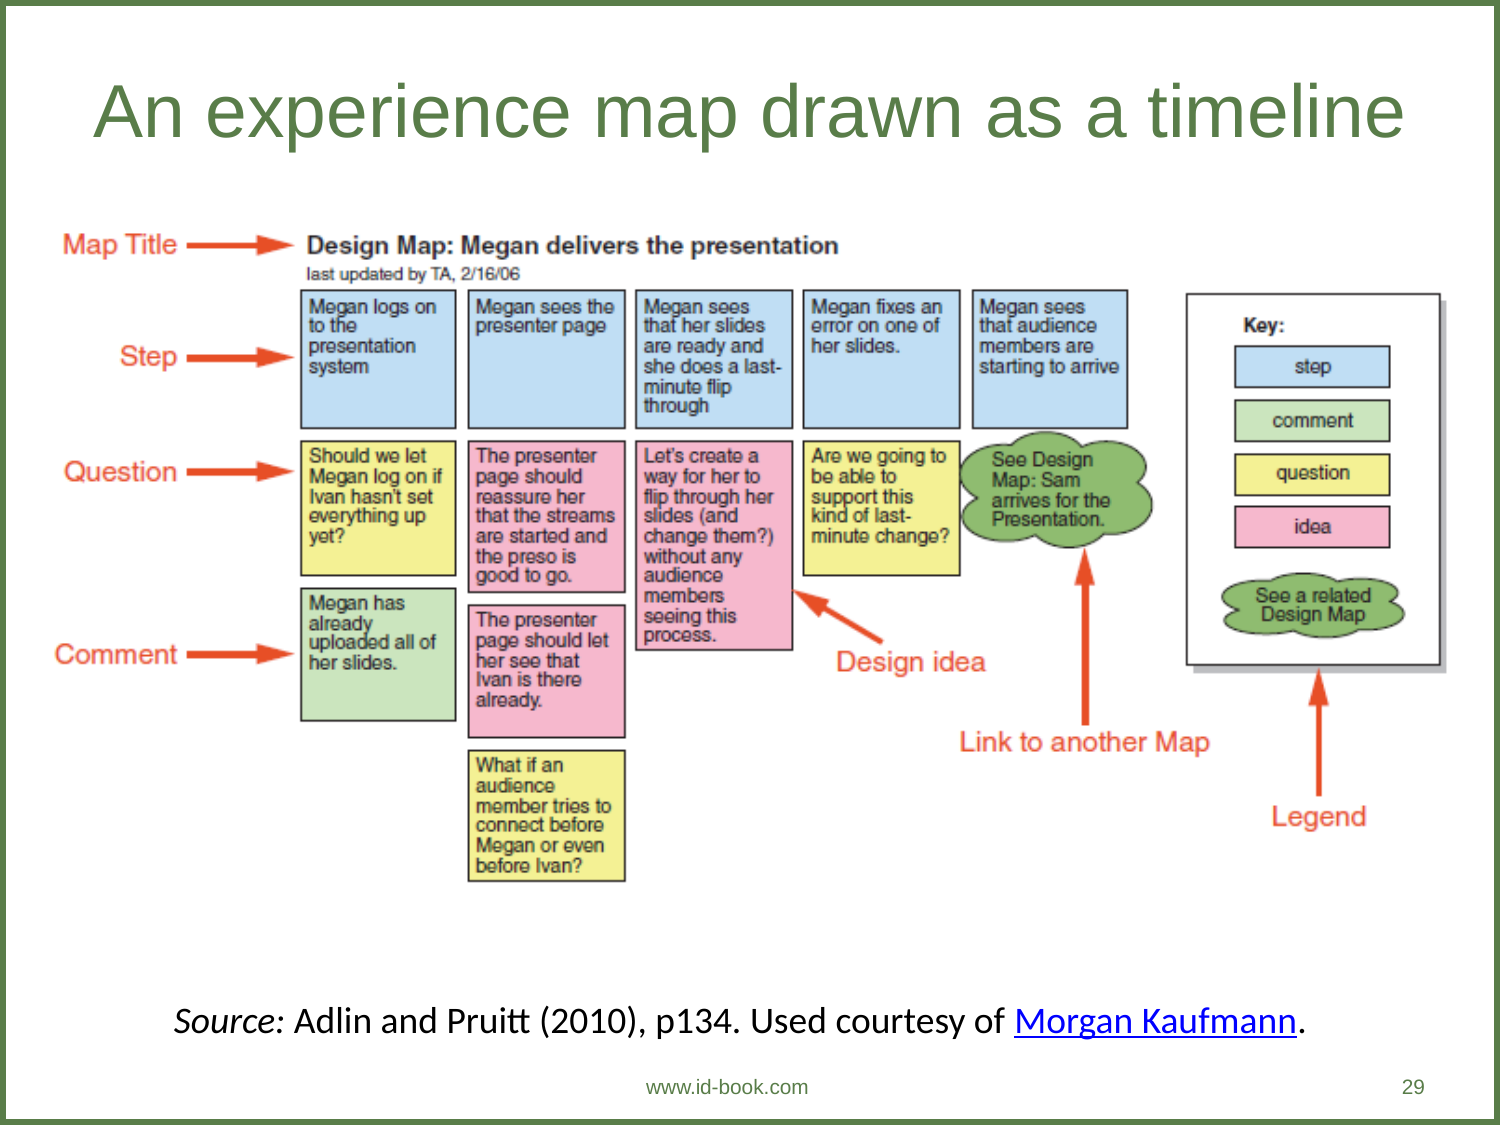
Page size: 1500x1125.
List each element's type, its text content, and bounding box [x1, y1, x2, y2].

footer www.id-book.com [490, 1049, 966, 1125]
text_box 29 [1387, 1066, 1458, 1106]
picture [29, 219, 1471, 894]
text_box Source: Adlin and Pruitt (2010), p134. Used courtesy of Morgan Kaufmann. [159, 988, 1331, 1049]
title An experience map drawn as a timeline [74, 42, 1425, 173]
